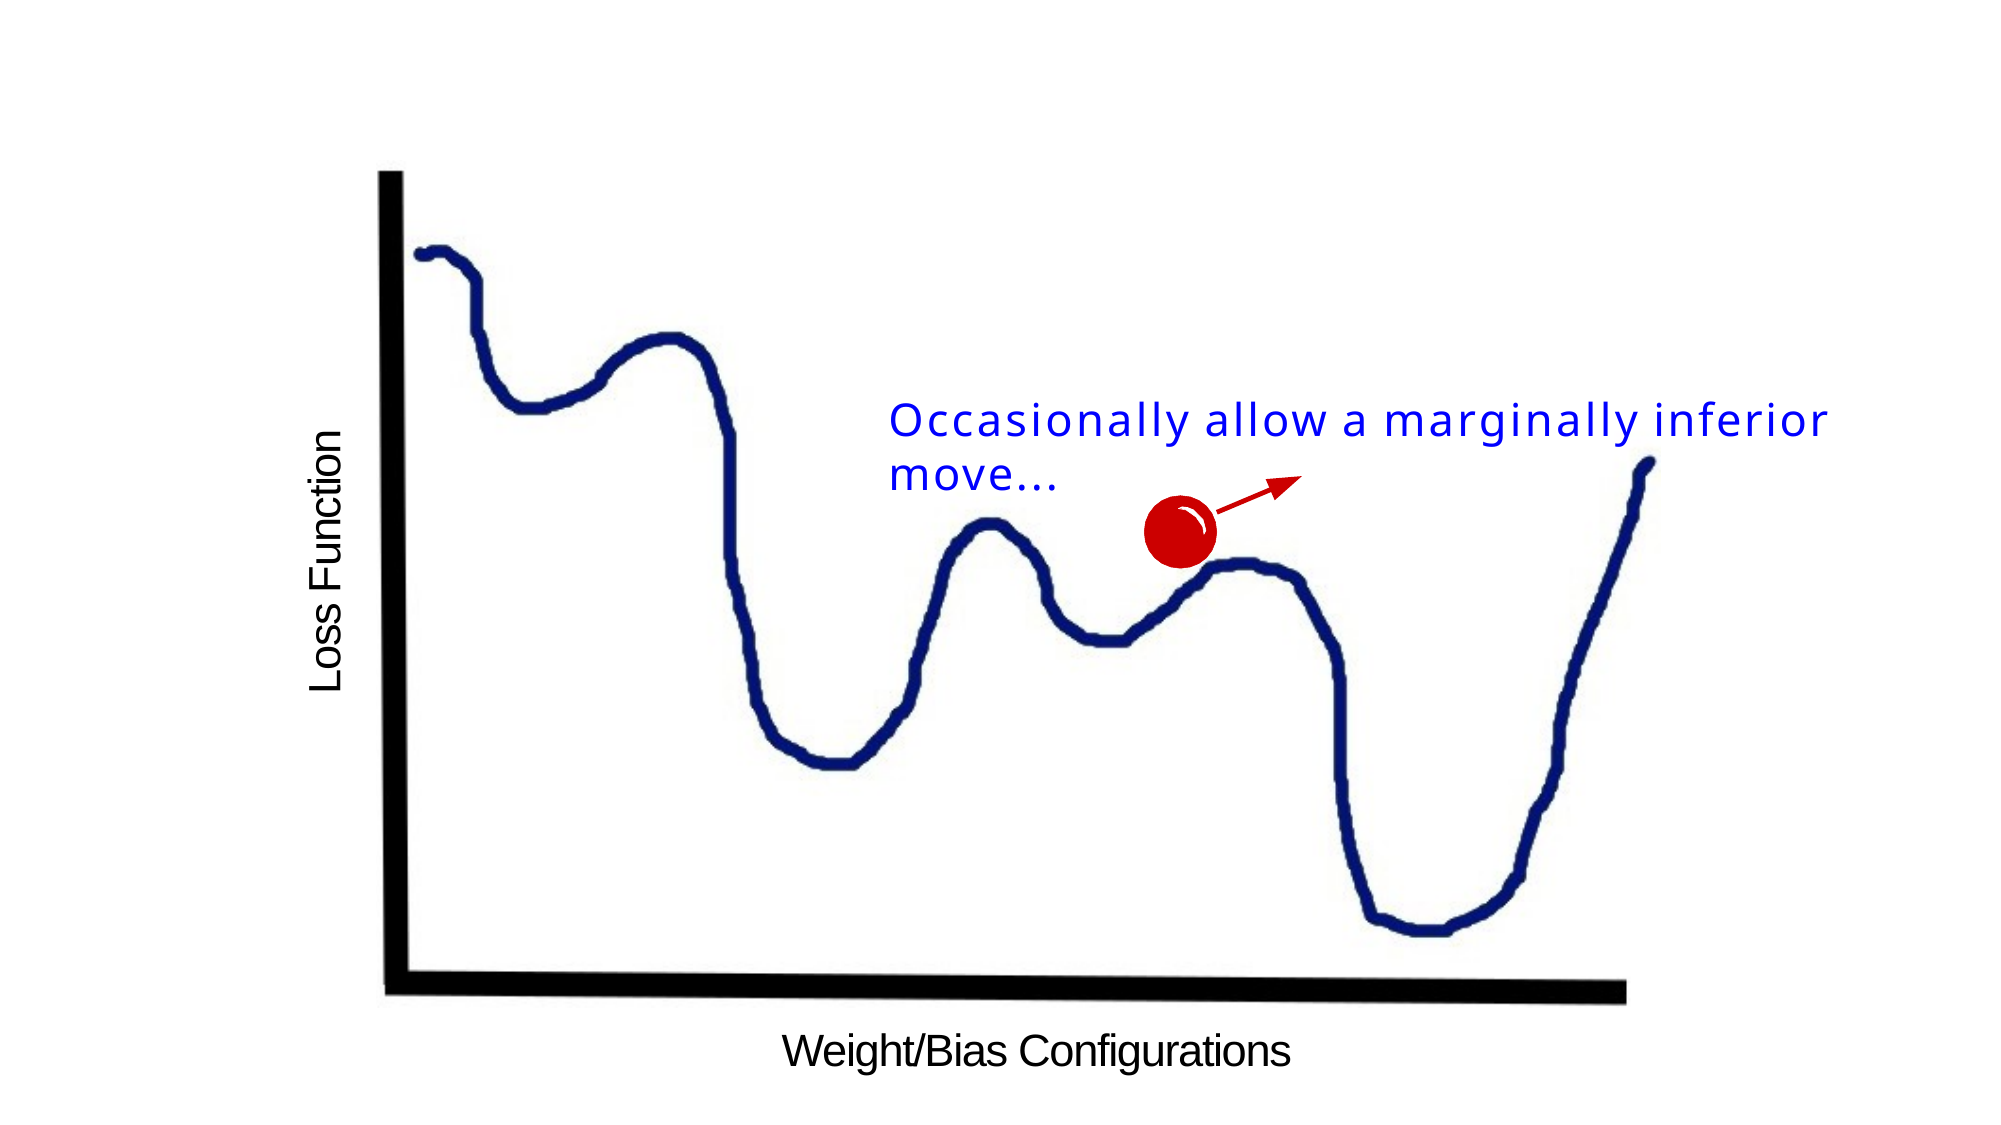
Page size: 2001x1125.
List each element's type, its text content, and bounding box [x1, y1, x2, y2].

text_box Occasionally allow a marginally inferior move... [885, 388, 1968, 500]
text_box Loss Function [296, 415, 350, 698]
picture [376, 160, 1661, 1008]
text_box [1144, 500, 1217, 569]
text_box [1178, 506, 1206, 535]
text_box Weight/Bias Configurations [779, 1023, 1417, 1076]
